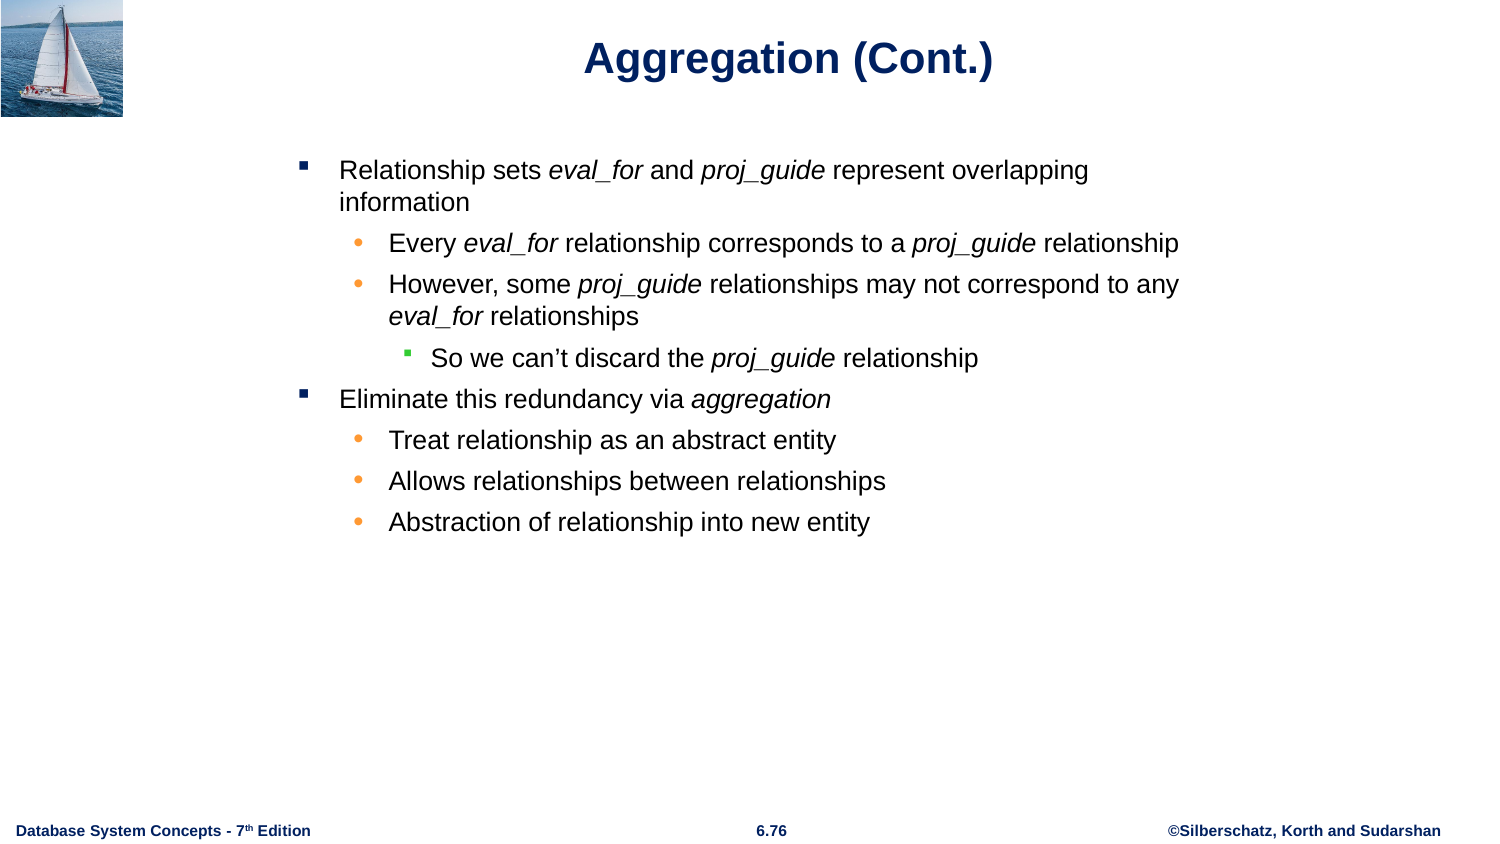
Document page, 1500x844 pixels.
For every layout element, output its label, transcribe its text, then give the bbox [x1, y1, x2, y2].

picture [0, 0, 123, 117]
title Aggregation (Cont.) [125, 14, 1452, 90]
list Relationship sets eval_for and proj_guide represent overlapping information Every eval_for relationship corresponds to a proj_guide relationship However, some proj_guide relationships may not correspond to any eval_for relationships So we can’t discard the proj_guide relationship Eliminate this redundancy via aggregation Treat relationship as an abstract entity Allows relationships between relationships Abstraction of relationship into new entity [282, 145, 1227, 609]
